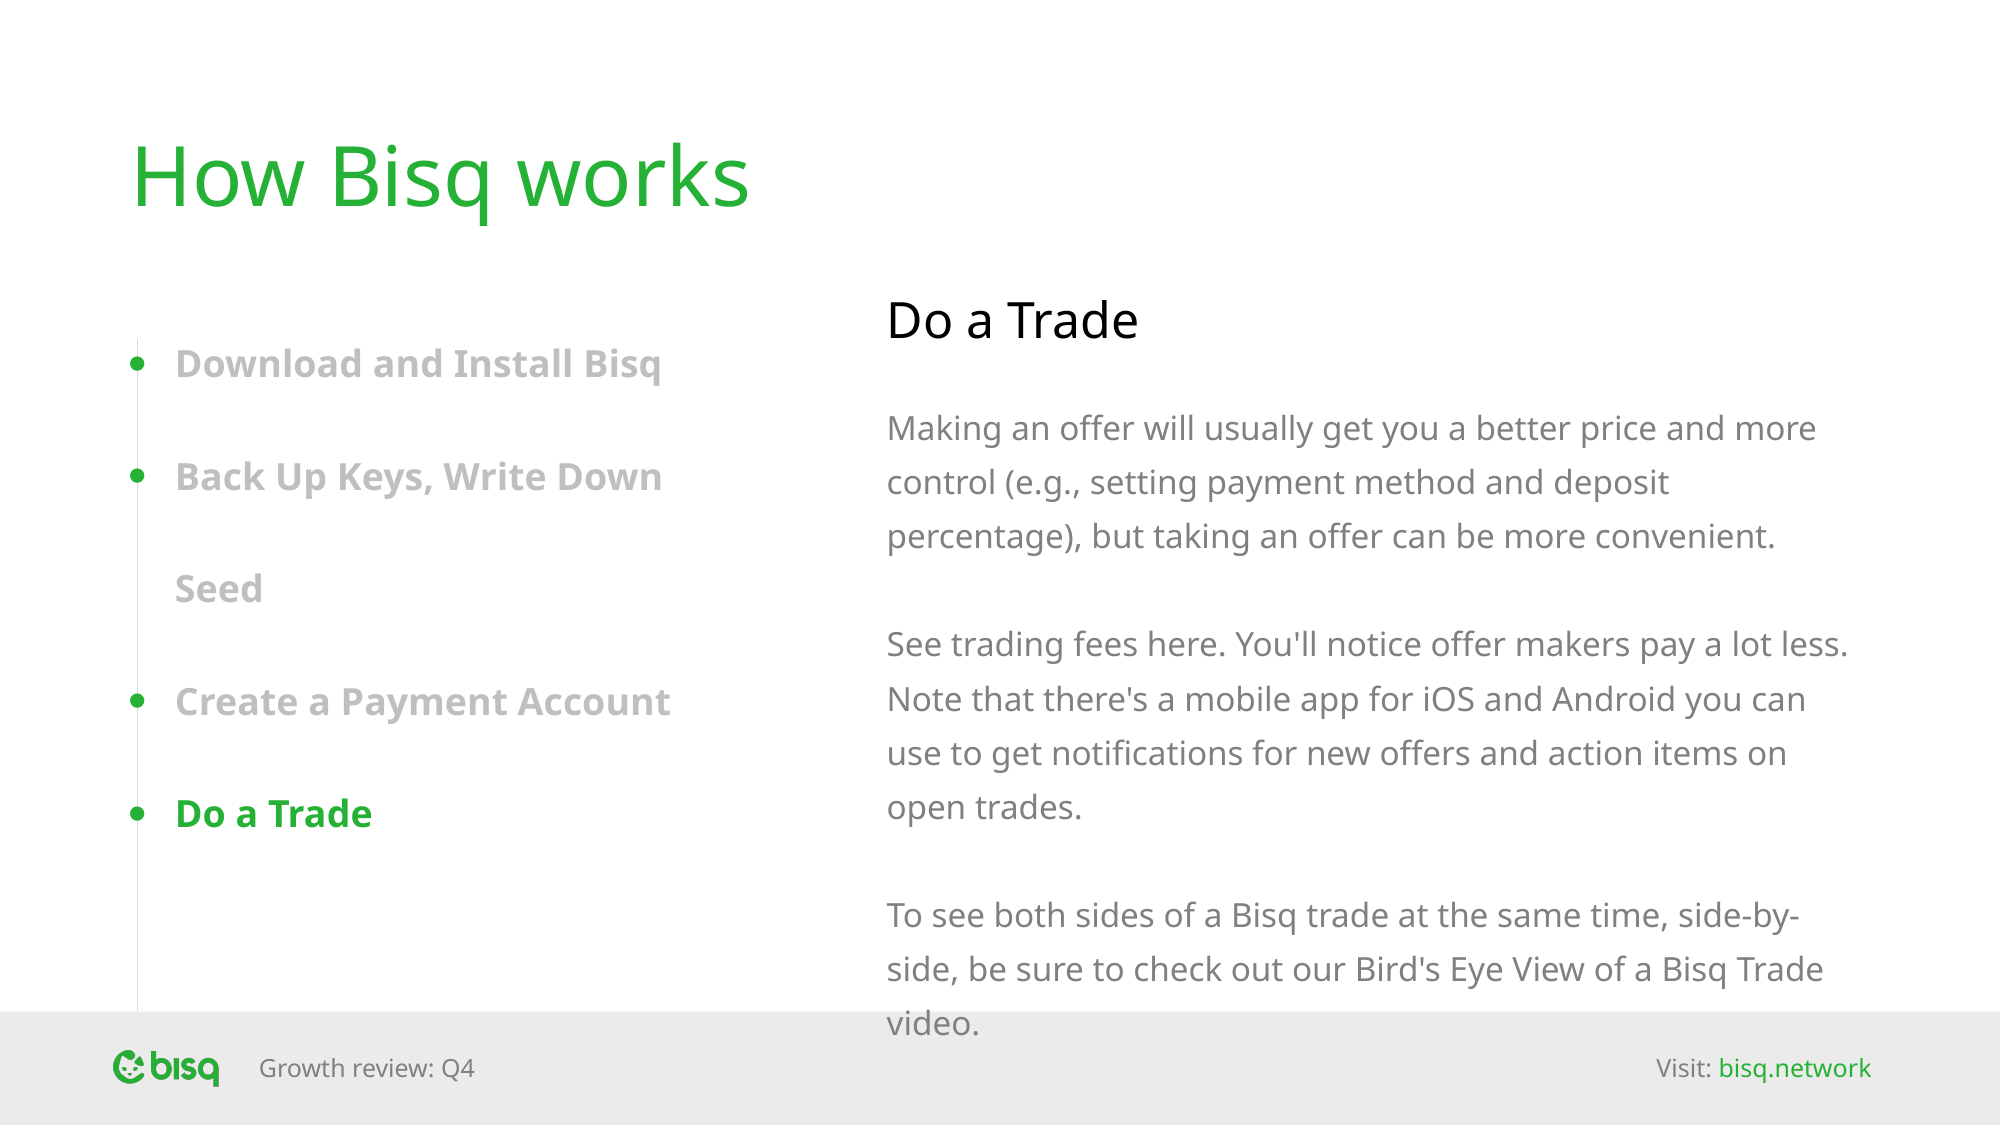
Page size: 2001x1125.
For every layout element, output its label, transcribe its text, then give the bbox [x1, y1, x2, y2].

text_box Making an offer will usually get you a better price and more control (e.g., setting payment method and deposit percentage), but taking an offer can be more convenient. See trading fees here. You'll notice offer makers pay a lot less. Note that there's a mobile app for iOS and Android you can use to get notifications for new offers and action items on open trades. To see both sides of a Bisq trade at the same time, side-by-side, be sure to check out our Bird's Eye View of a Bisq Trade video. [871, 385, 1885, 1050]
text_box Download and Install Bisq Back Up Keys, Write Down Seed Create a Payment Account Do a Trade [113, 265, 774, 843]
text_box Visit: bisq.network [1490, 1045, 1887, 1091]
text_box [0, 1011, 2000, 1125]
picture [113, 1050, 219, 1087]
text_box Growth review: Q4 [244, 1045, 641, 1091]
text_box Do a Trade [871, 281, 1885, 356]
text_box How Bisq works [115, 115, 1885, 231]
